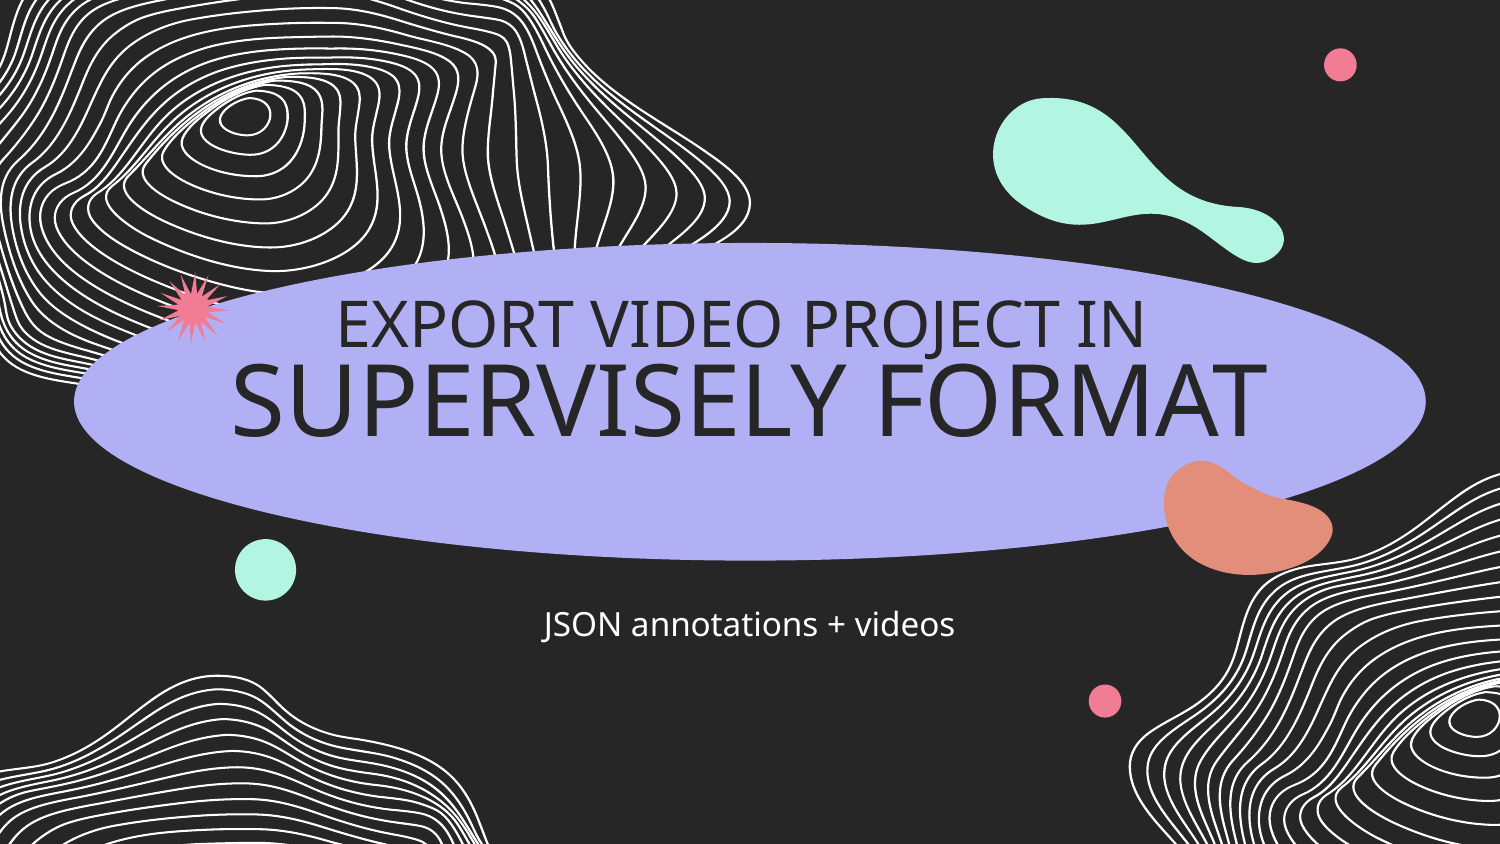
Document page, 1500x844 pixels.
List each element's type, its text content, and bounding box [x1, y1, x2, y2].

subtitle JSON annotations + videos [378, 588, 1122, 667]
text_box [1088, 684, 1122, 718]
text_box [1163, 460, 1333, 575]
text_box [234, 539, 297, 601]
text_box [157, 272, 229, 345]
title EXPORT VIDEO PROJECT IN SUPERVISELY FORMAT [124, 282, 1376, 601]
text_box [74, 341, 124, 462]
text_box [1376, 341, 1426, 462]
text_box [305, 242, 1195, 282]
text_box [993, 97, 1284, 263]
